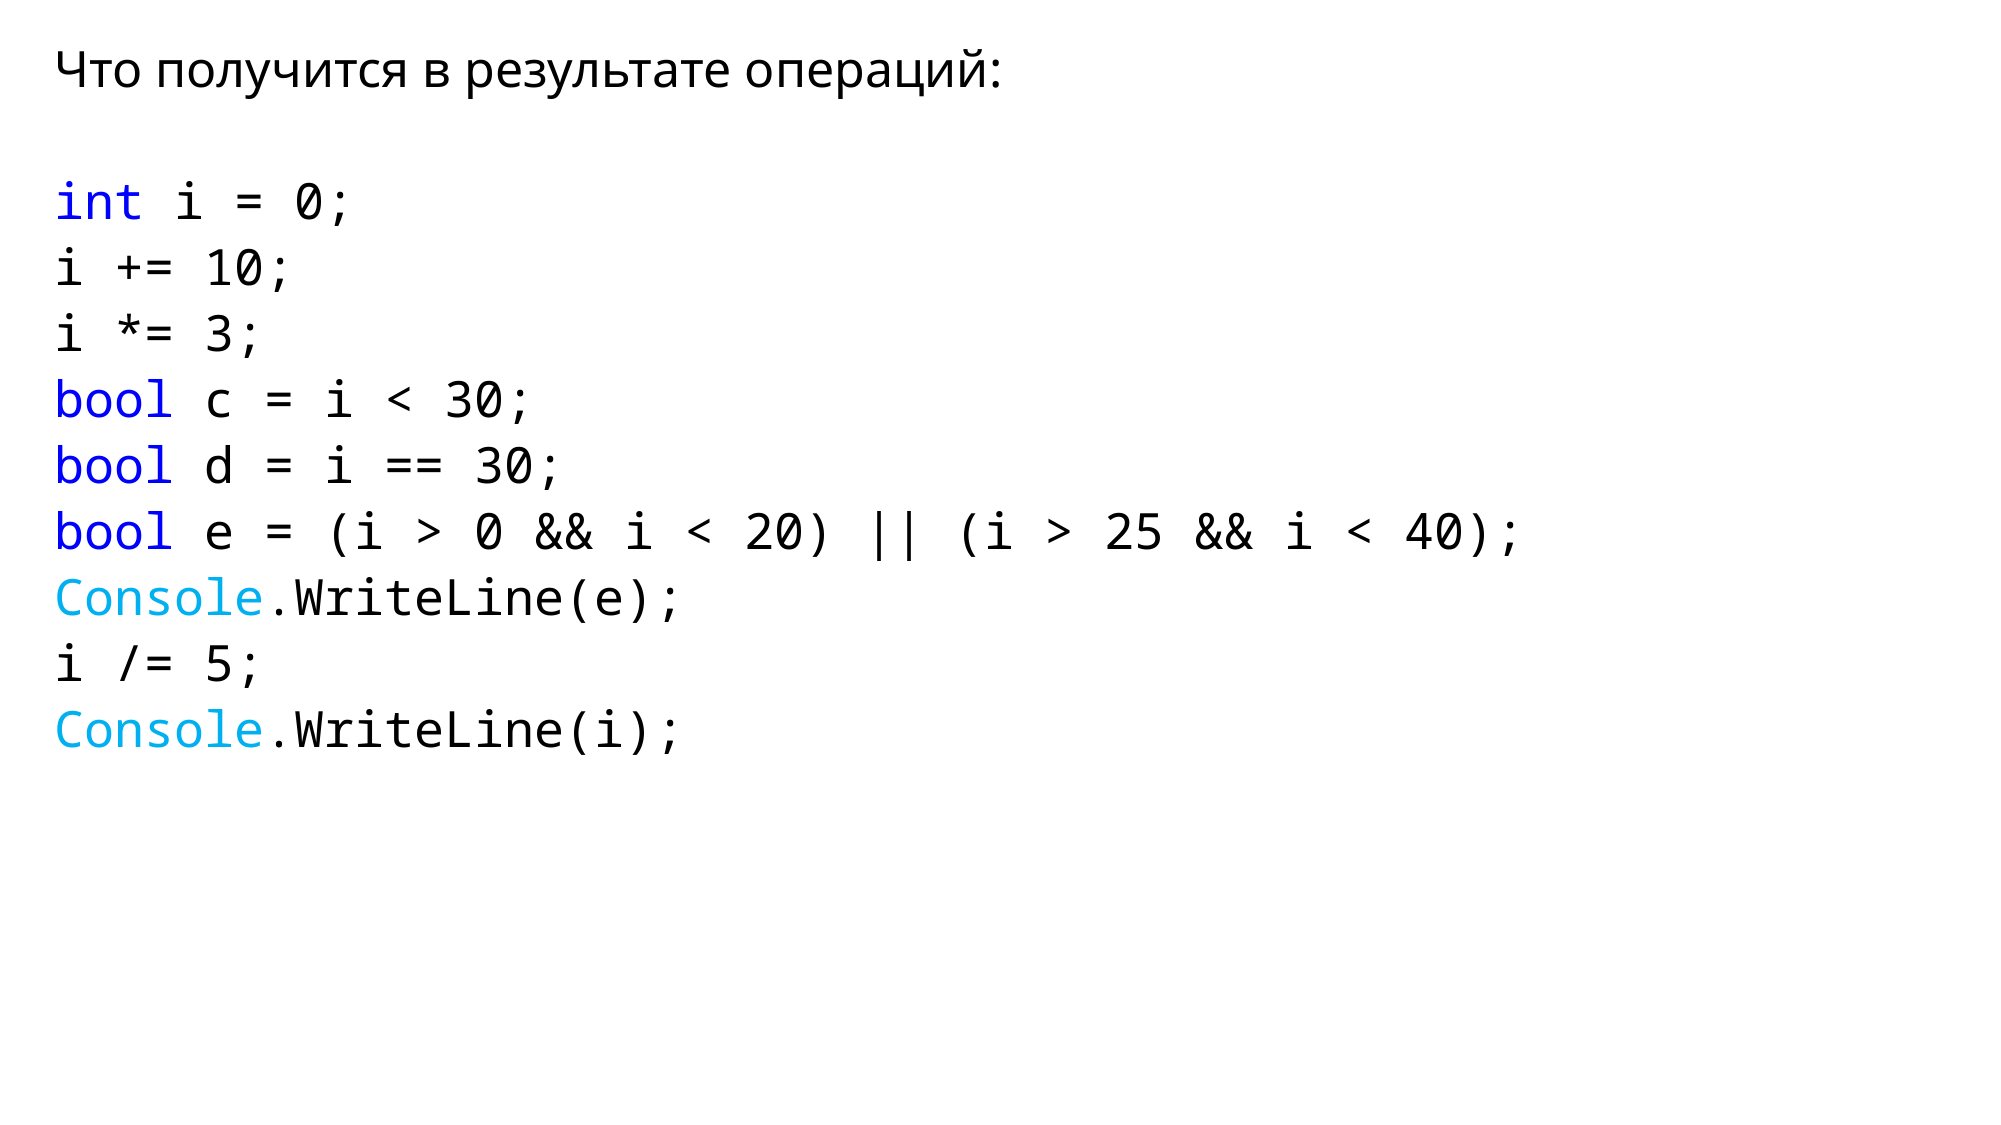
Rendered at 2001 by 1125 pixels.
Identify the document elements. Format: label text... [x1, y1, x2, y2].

text_box Что получится в результате операций: int i = 0; i += 10; i *= 3; bool c = i < 30; bool d = i == 30; bool e = (i > 0 && i < 20) || (i > 25 && i < 40); Console.WriteLine(e); i /= 5; Console.WriteLine(i); [39, 24, 1951, 765]
